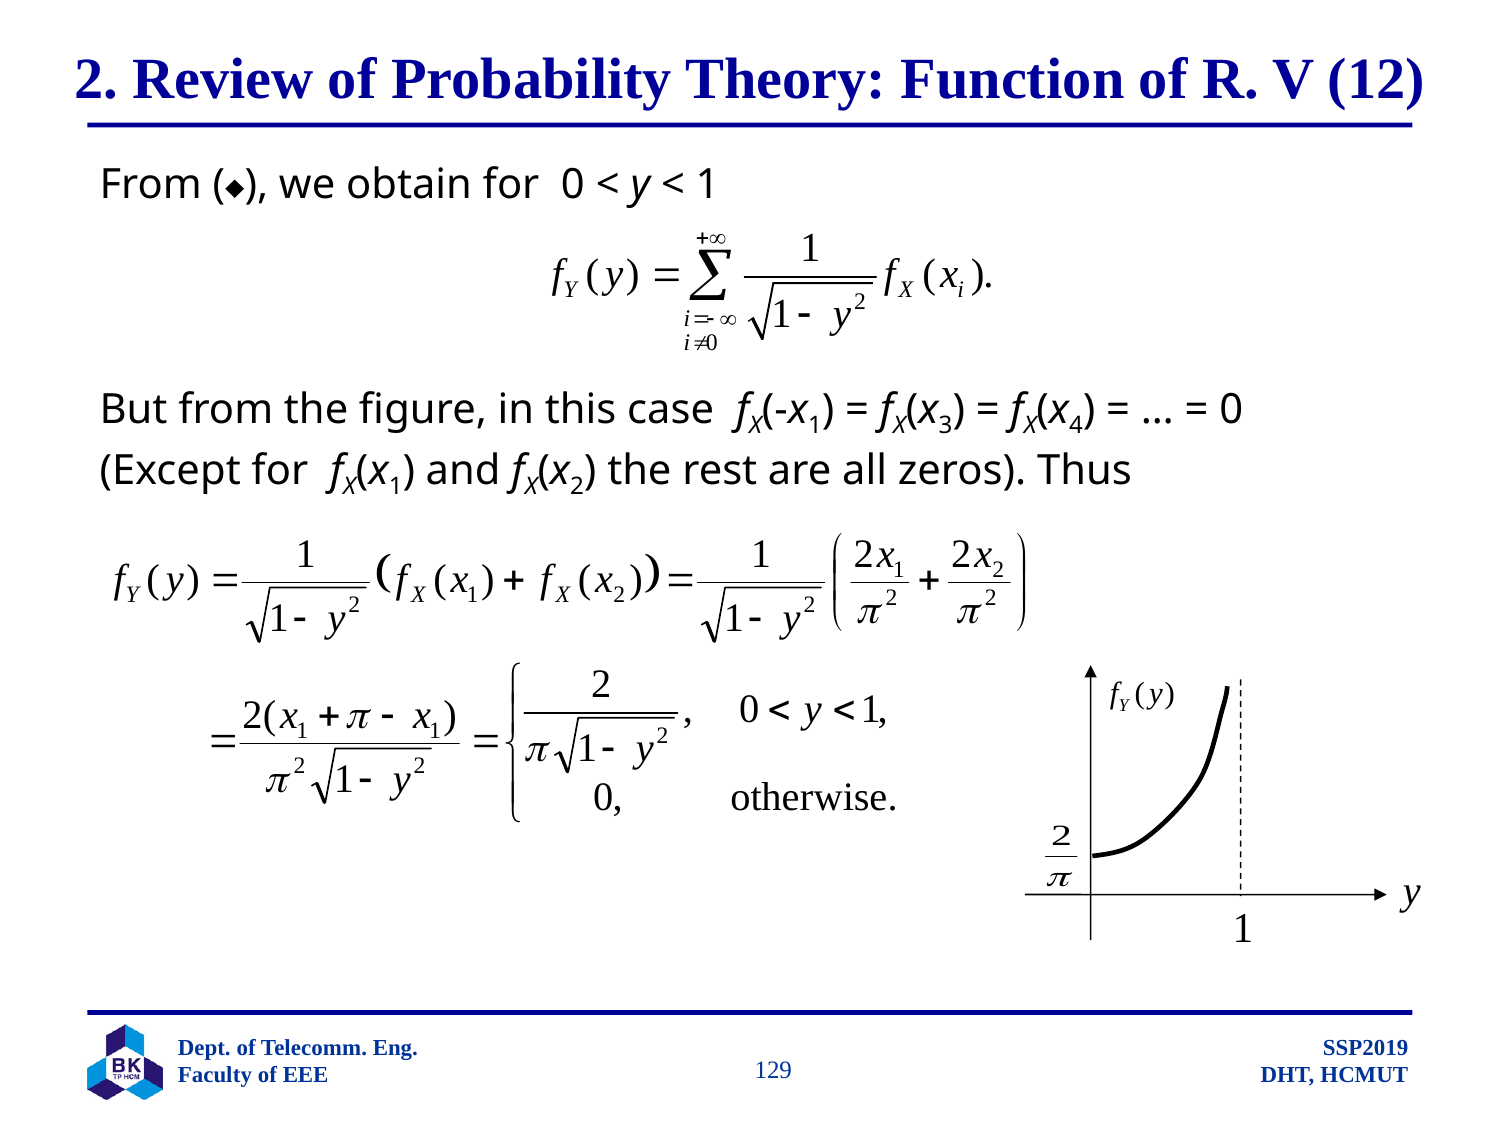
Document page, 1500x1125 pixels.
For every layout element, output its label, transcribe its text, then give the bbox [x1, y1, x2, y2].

title 2. Review of Probability Theory: Function of R. V (12) [0, 37, 1500, 113]
text_box [1241, 888, 1387, 901]
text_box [1098, 672, 1182, 717]
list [99, 522, 1038, 834]
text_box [1392, 876, 1430, 922]
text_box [1230, 903, 1259, 950]
text_box From (), we obtain for 0 < y < 1 But from the figure, in this case fX(-x1) = fX(x3) = fX(x4) = … = 0 (Except for fX(x1) and fX(x2) the rest are all zeros). Thus [84, 149, 1400, 559]
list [537, 218, 1001, 363]
picture [87, 1024, 163, 1100]
text_box [1092, 686, 1228, 857]
slide_number 129 [424, 1037, 976, 1101]
text_box [1084, 665, 1095, 941]
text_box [1038, 817, 1085, 894]
